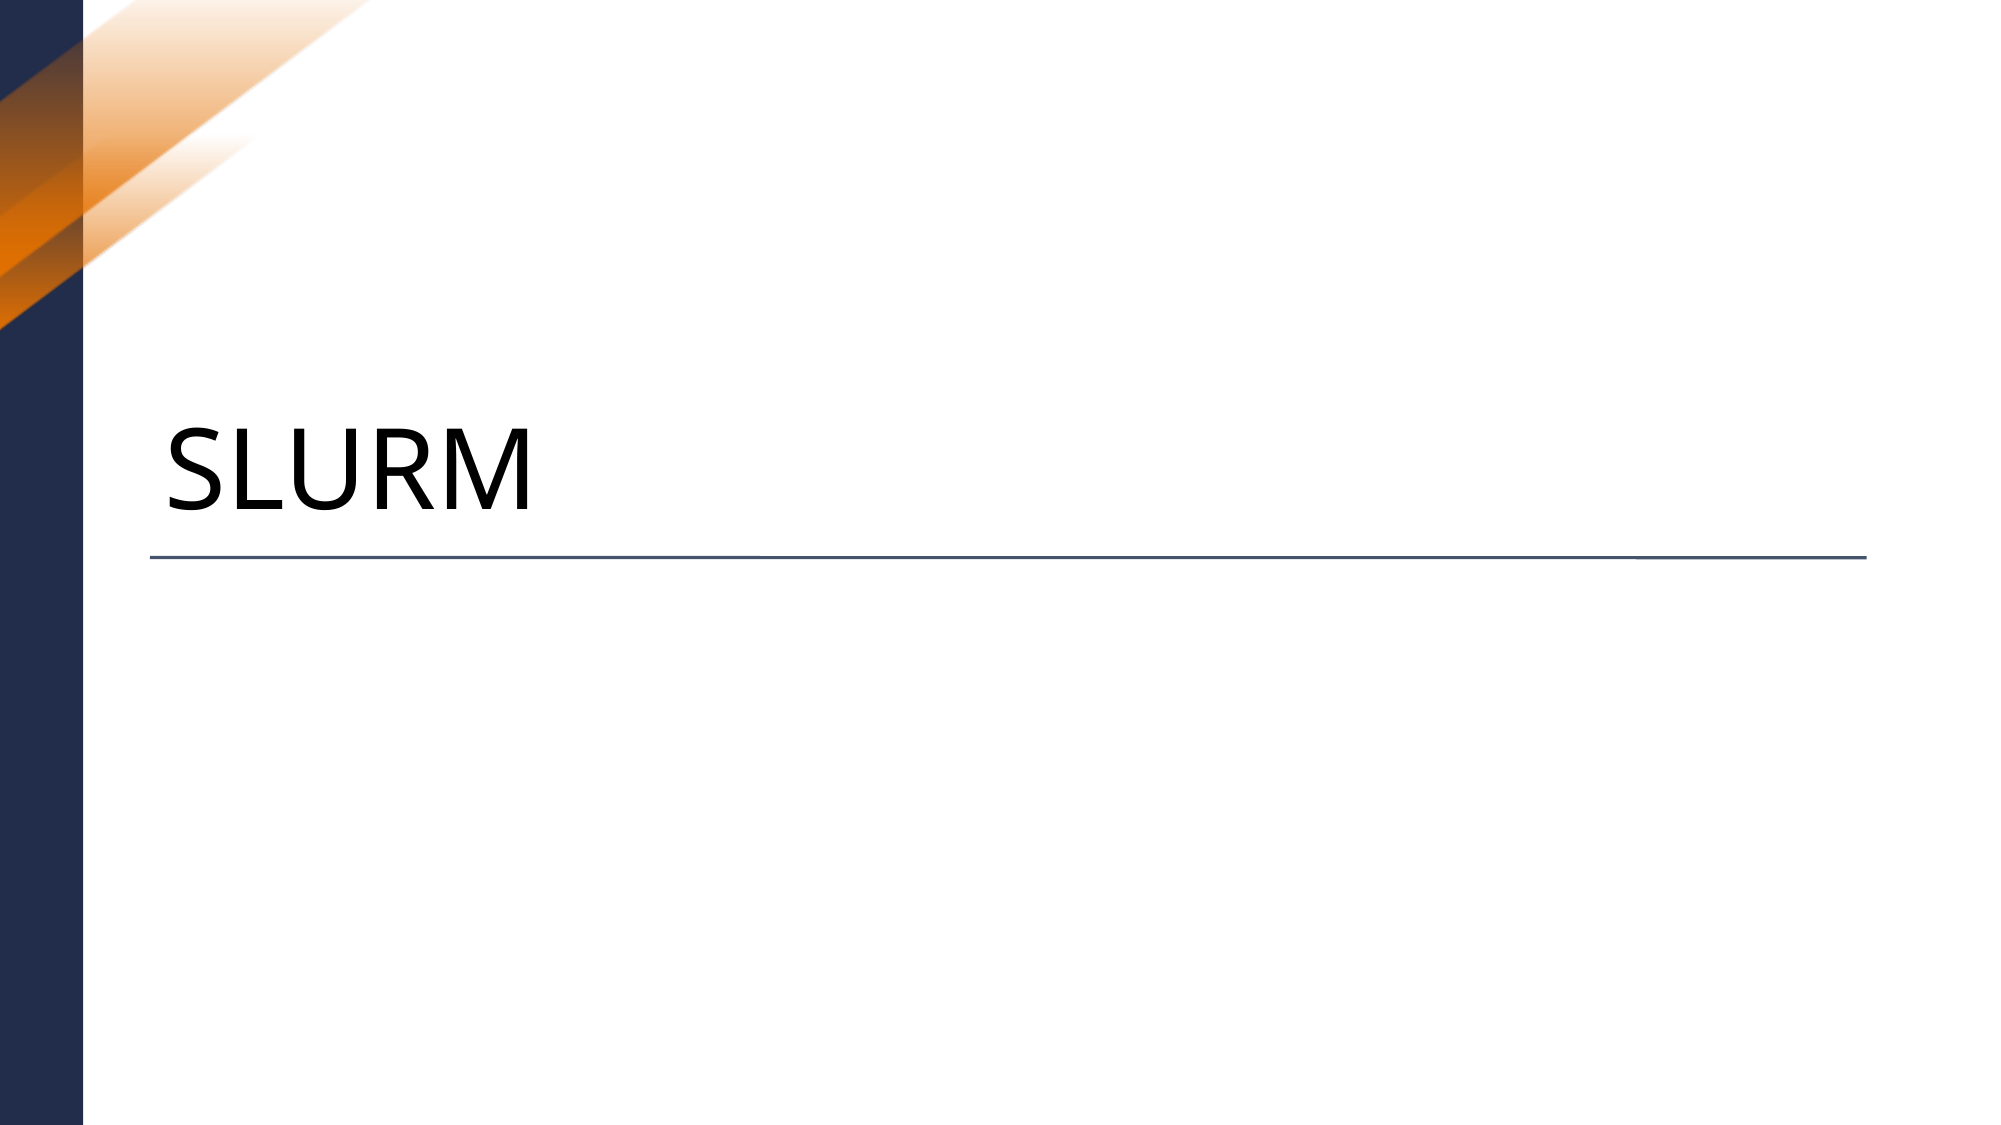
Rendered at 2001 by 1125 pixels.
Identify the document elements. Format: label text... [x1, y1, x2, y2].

title SLURM [150, 224, 1867, 542]
picture [0, 0, 378, 338]
